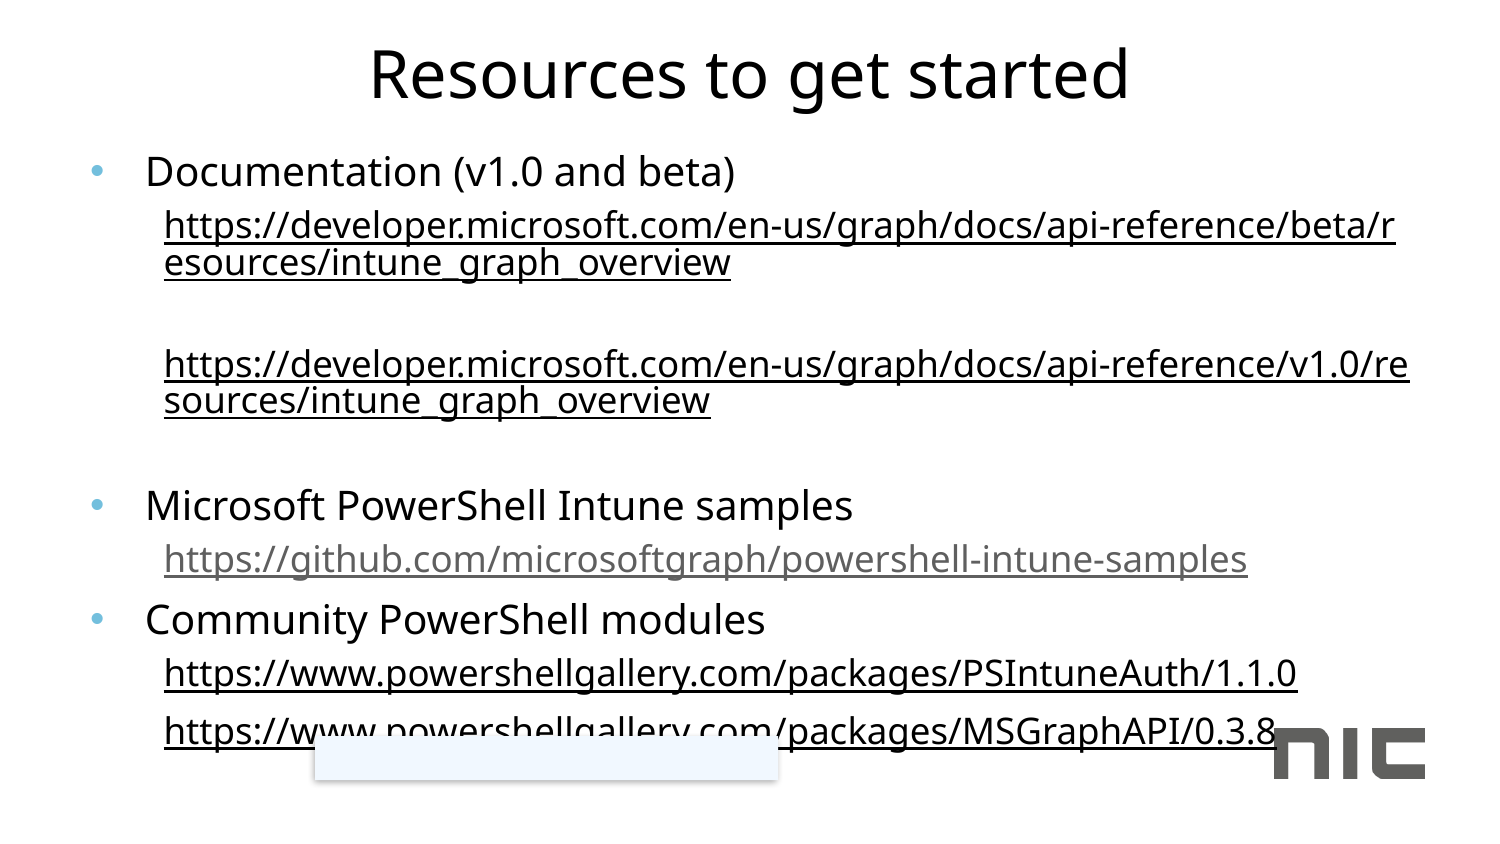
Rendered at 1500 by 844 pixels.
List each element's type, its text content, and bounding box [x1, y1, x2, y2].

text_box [314, 187, 1500, 781]
list Documentation (v1.0 and beta) https://developer.microsoft.com/en-us/graph/docs/api-reference/beta/resources/intune_graph_overview https://developer.microsoft.com/en-us/graph/docs/api-reference/v1.0/resources/intune_graph_overview Microsoft PowerShell Intune samples https://github.com/microsoftgraph/powershell-intune-samples Community PowerShell modules https://www.powershellgallery.com/packages/PSIntuneAuth/1.1.0 https://www.powershellgallery.com/packages/MSGraphAPI/0.3.8 [75, 138, 1425, 694]
title Resources to get started [75, 16, 1425, 127]
